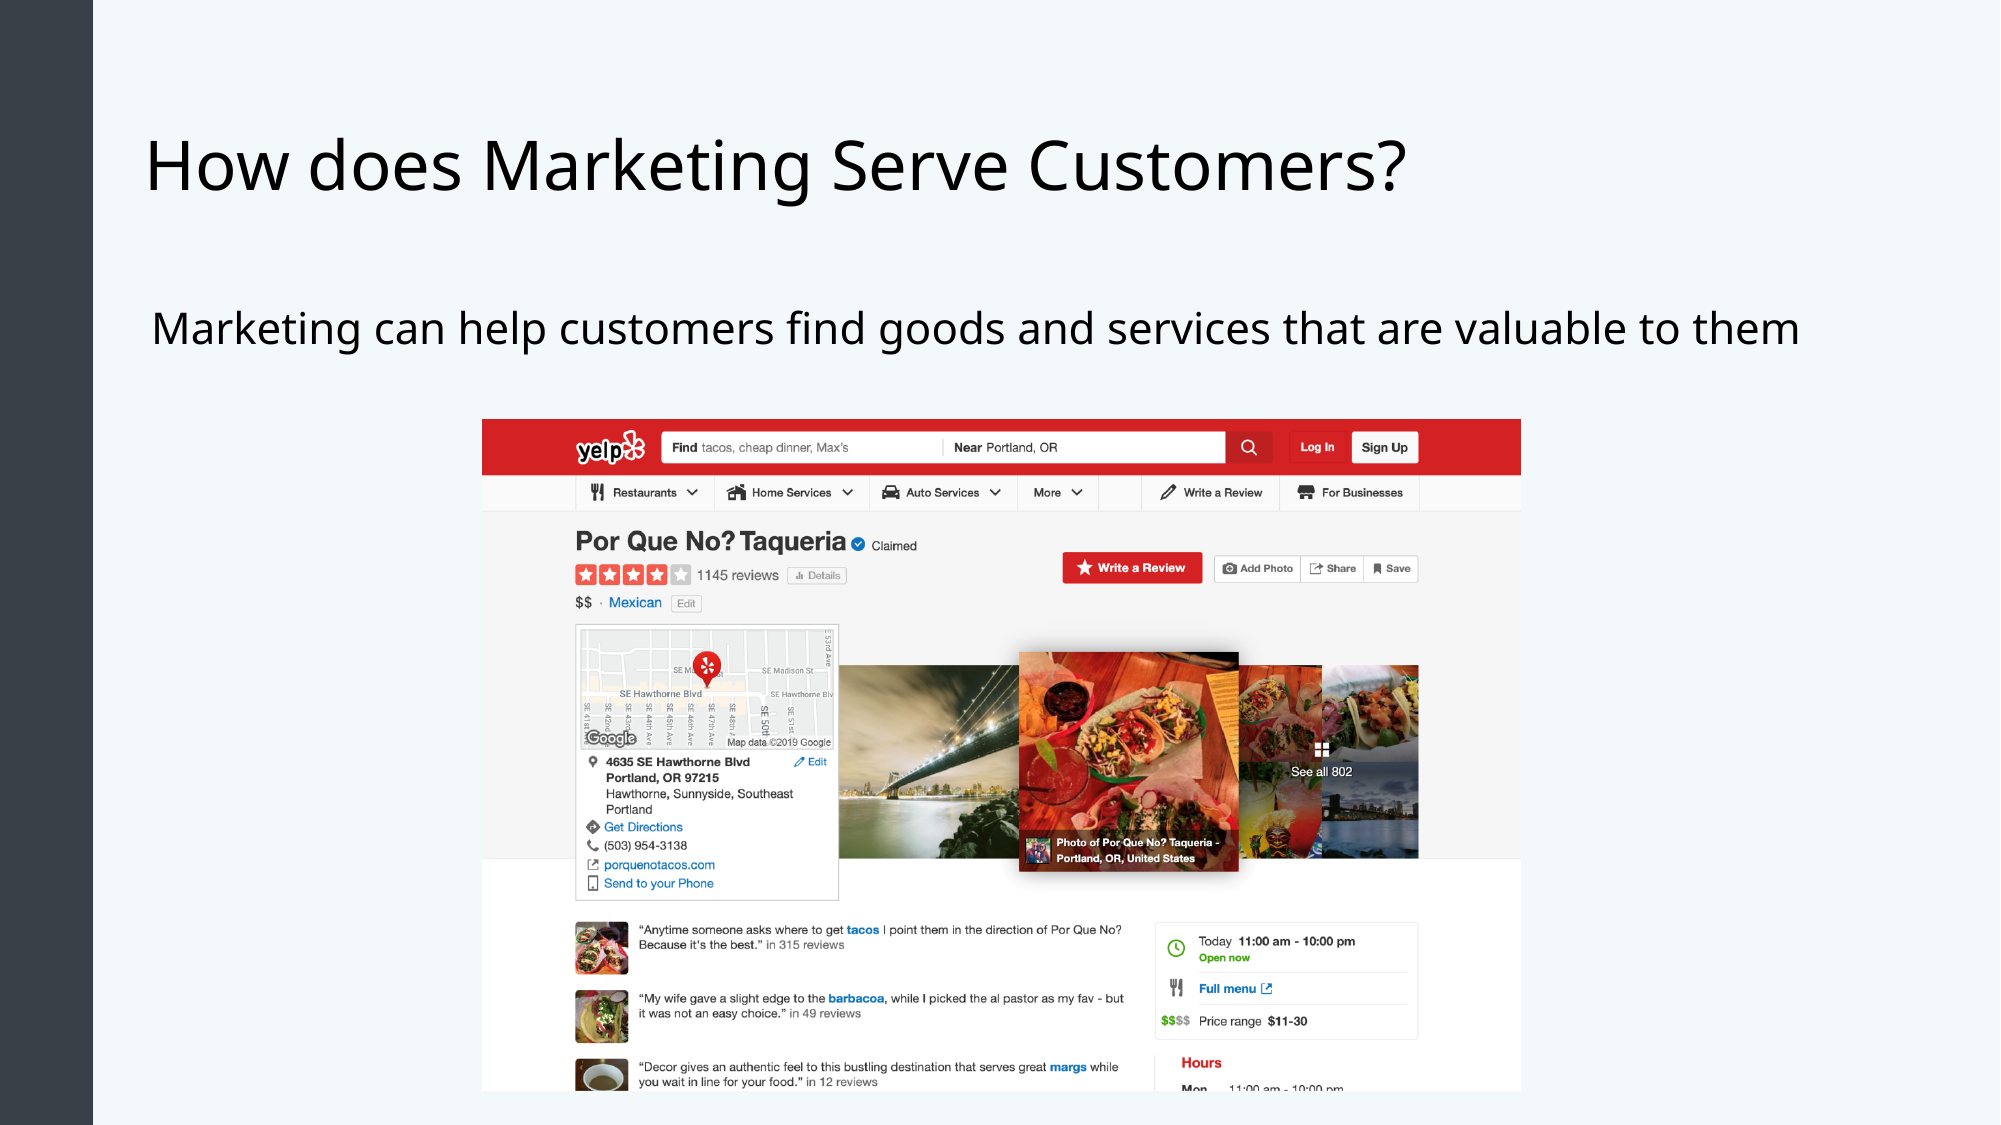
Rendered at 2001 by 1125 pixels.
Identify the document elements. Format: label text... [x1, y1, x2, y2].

list Marketing can help customers find goods and services that are valuable to them [136, 298, 1863, 1014]
picture [482, 419, 1521, 1092]
title How does Marketing Serve Customers? [136, 59, 1863, 278]
